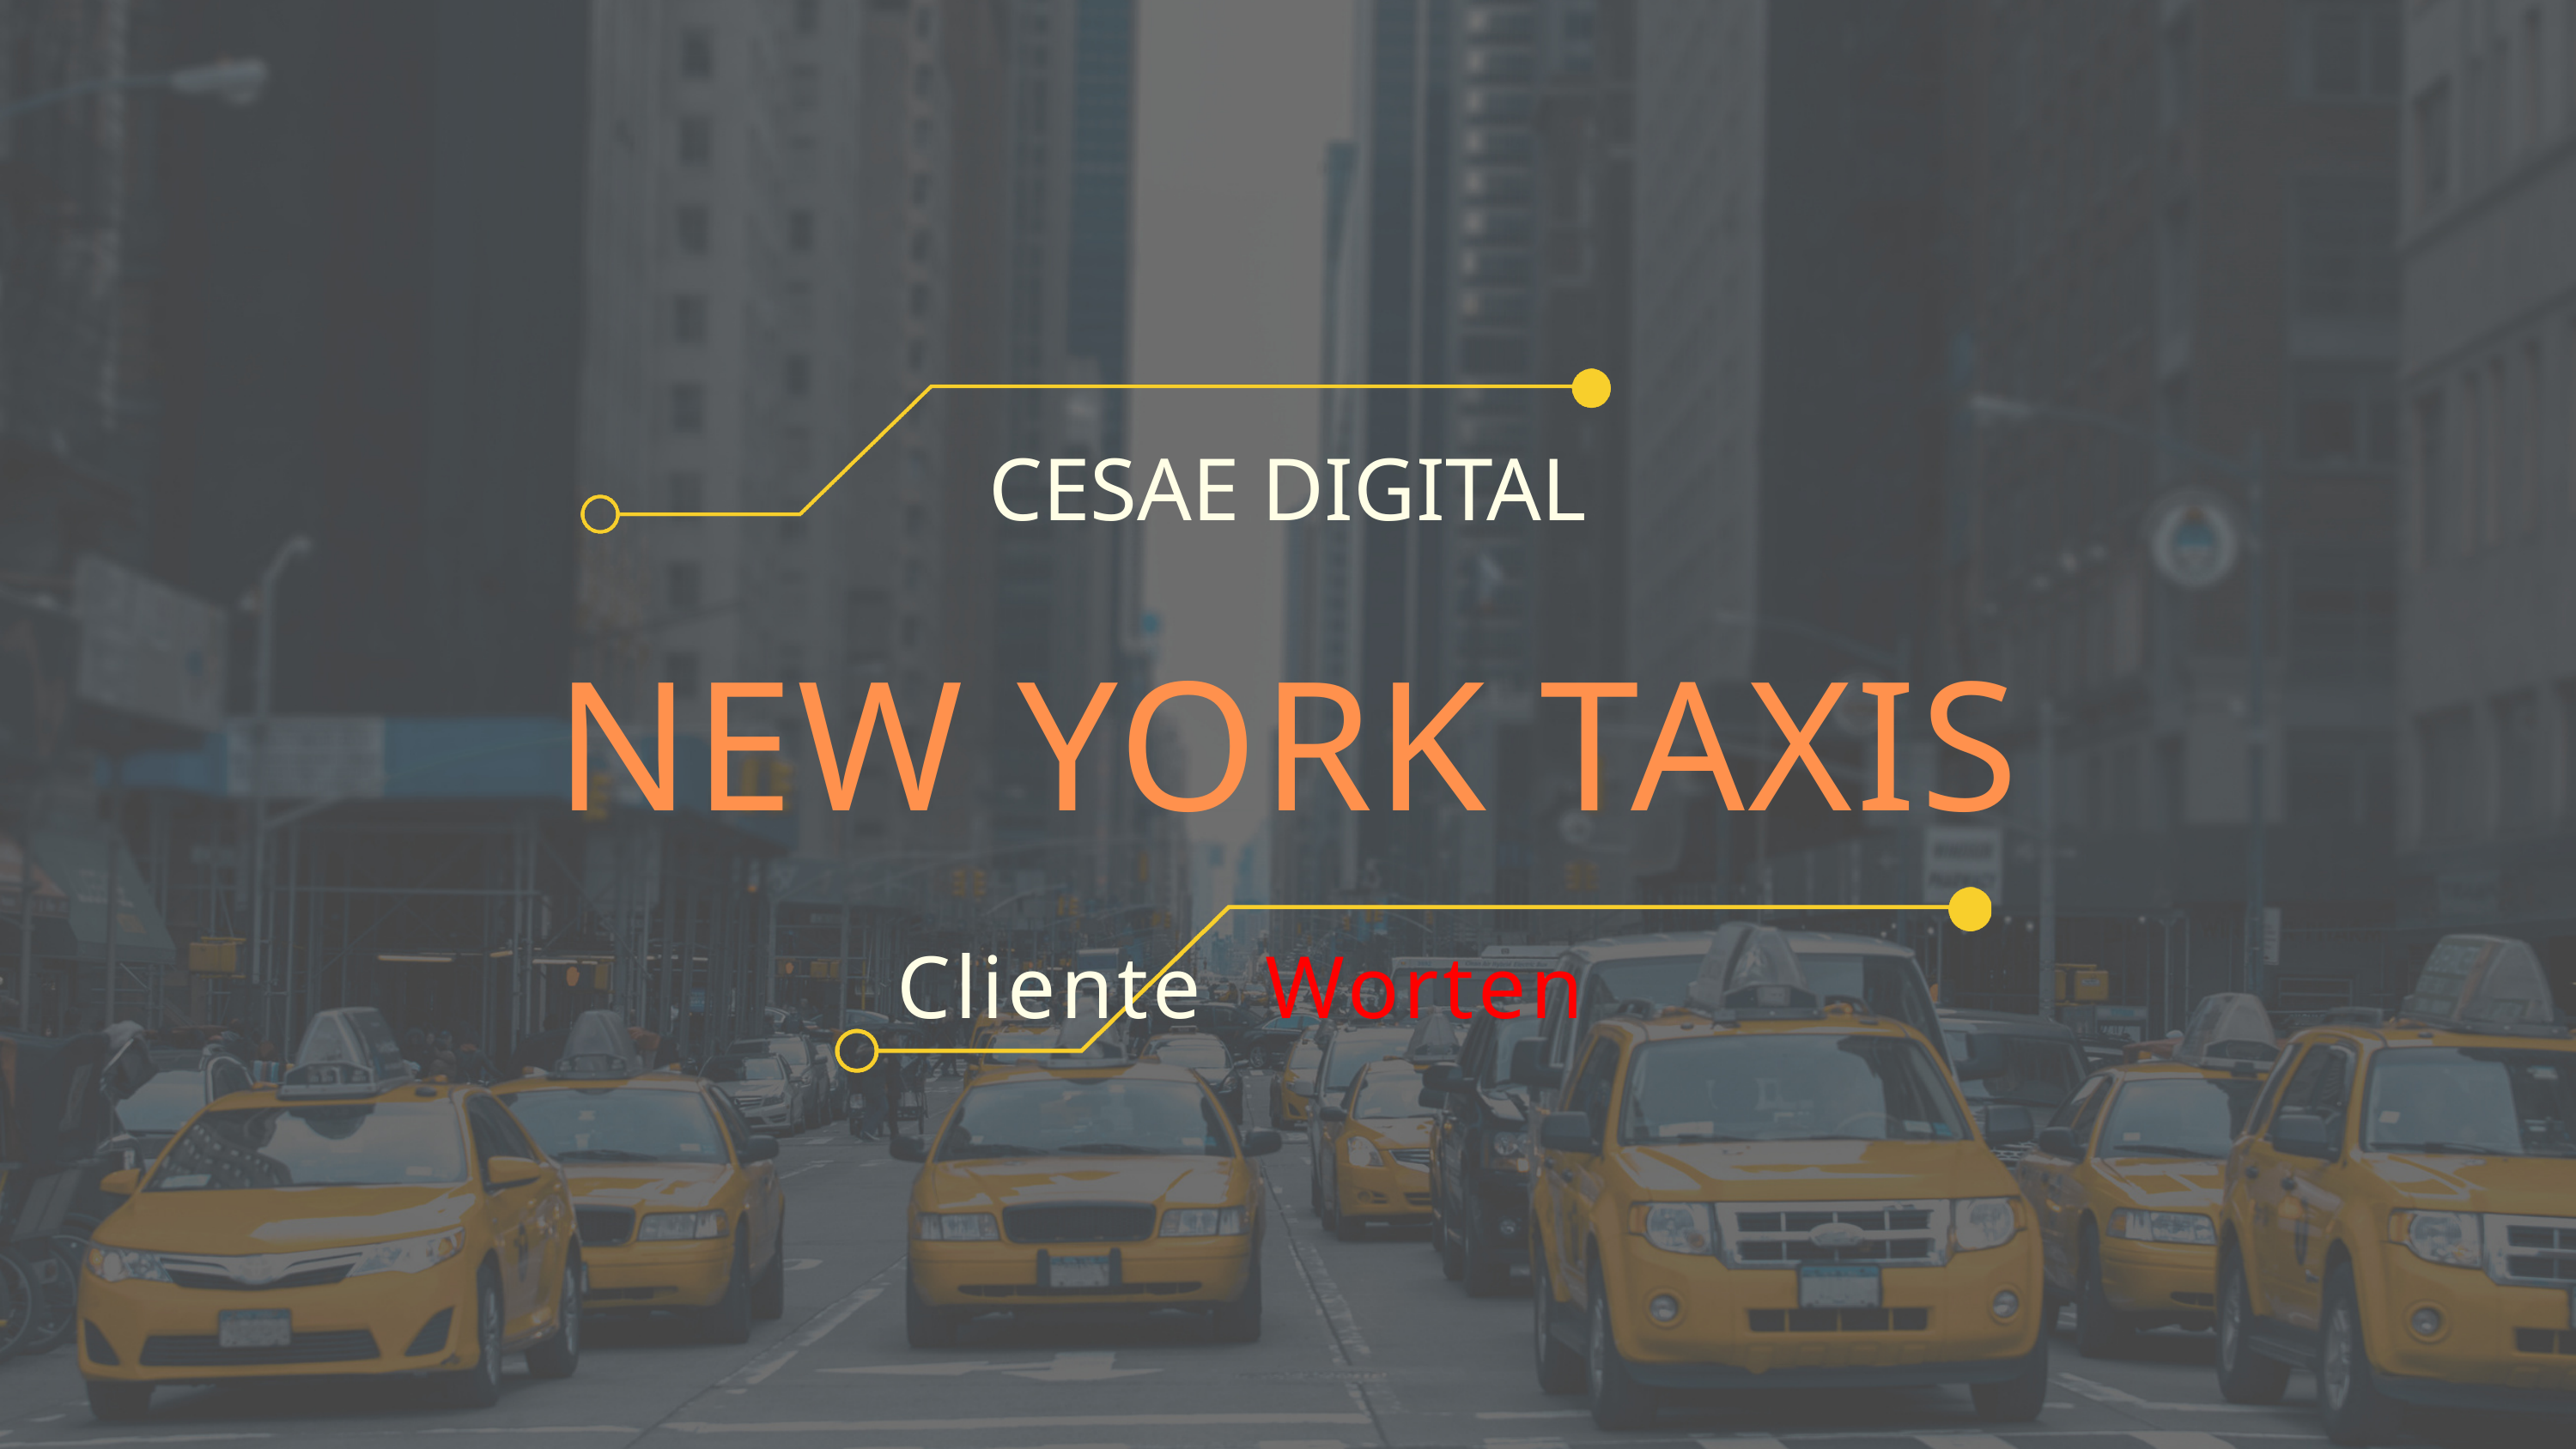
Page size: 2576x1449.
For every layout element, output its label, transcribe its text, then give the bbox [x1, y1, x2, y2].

text_box [580, 368, 1611, 534]
text_box [0, 0, 2576, 1449]
text_box [835, 887, 1992, 1073]
text_box Worten [1238, 915, 1611, 1036]
text_box Cliente [860, 915, 1238, 1036]
text_box NEW YORK TAXIS [177, 596, 2399, 846]
text_box CESAE DIGITAL [584, 417, 1992, 538]
